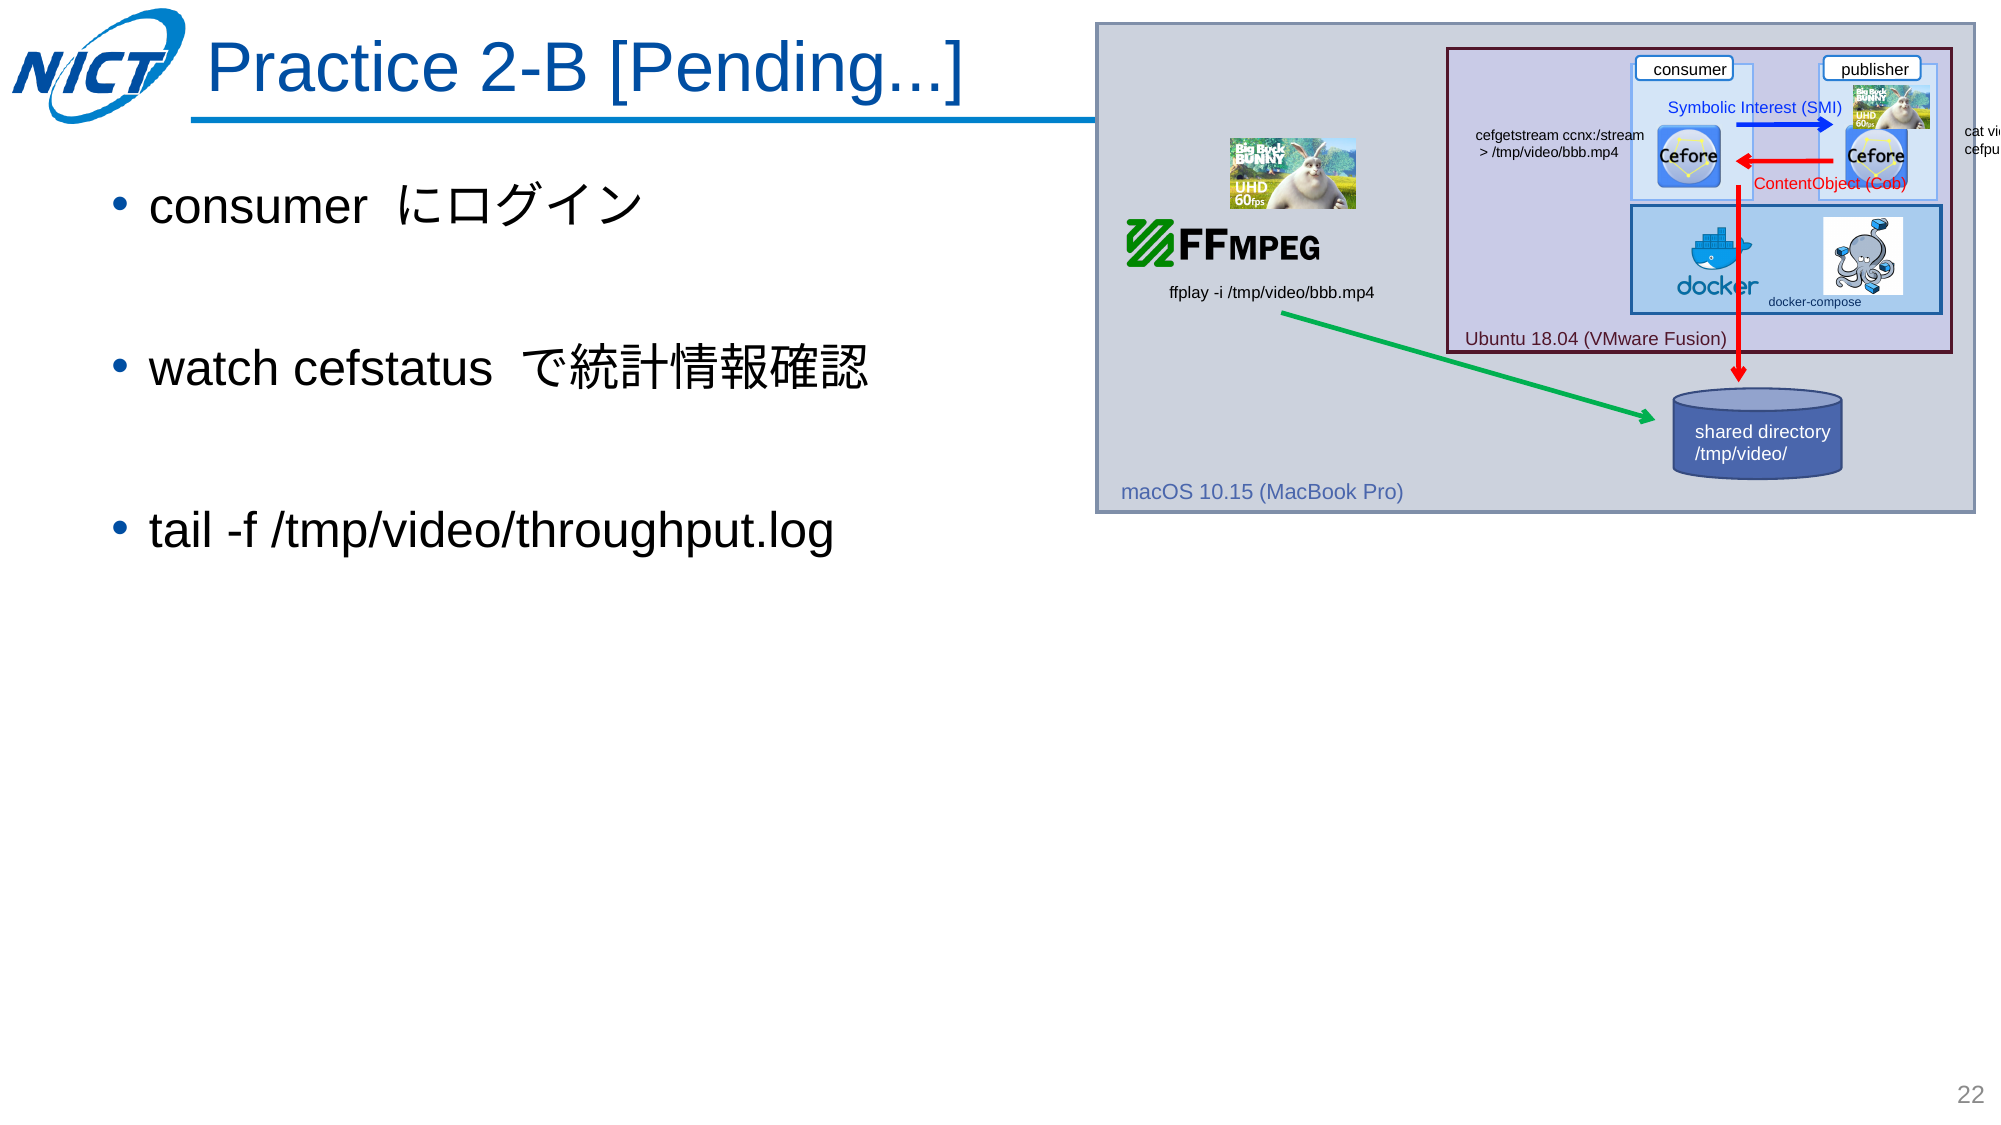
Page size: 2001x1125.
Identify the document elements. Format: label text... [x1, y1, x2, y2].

title Practice 2-B [Pending...] [191, 23, 1095, 116]
slide_number 22 [1920, 1063, 2000, 1124]
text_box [1096, 23, 2000, 513]
list consumer にログイン watch cefstatus で統計情報確認 tail -f /tmp/video/throughput.log [96, 166, 1062, 880]
